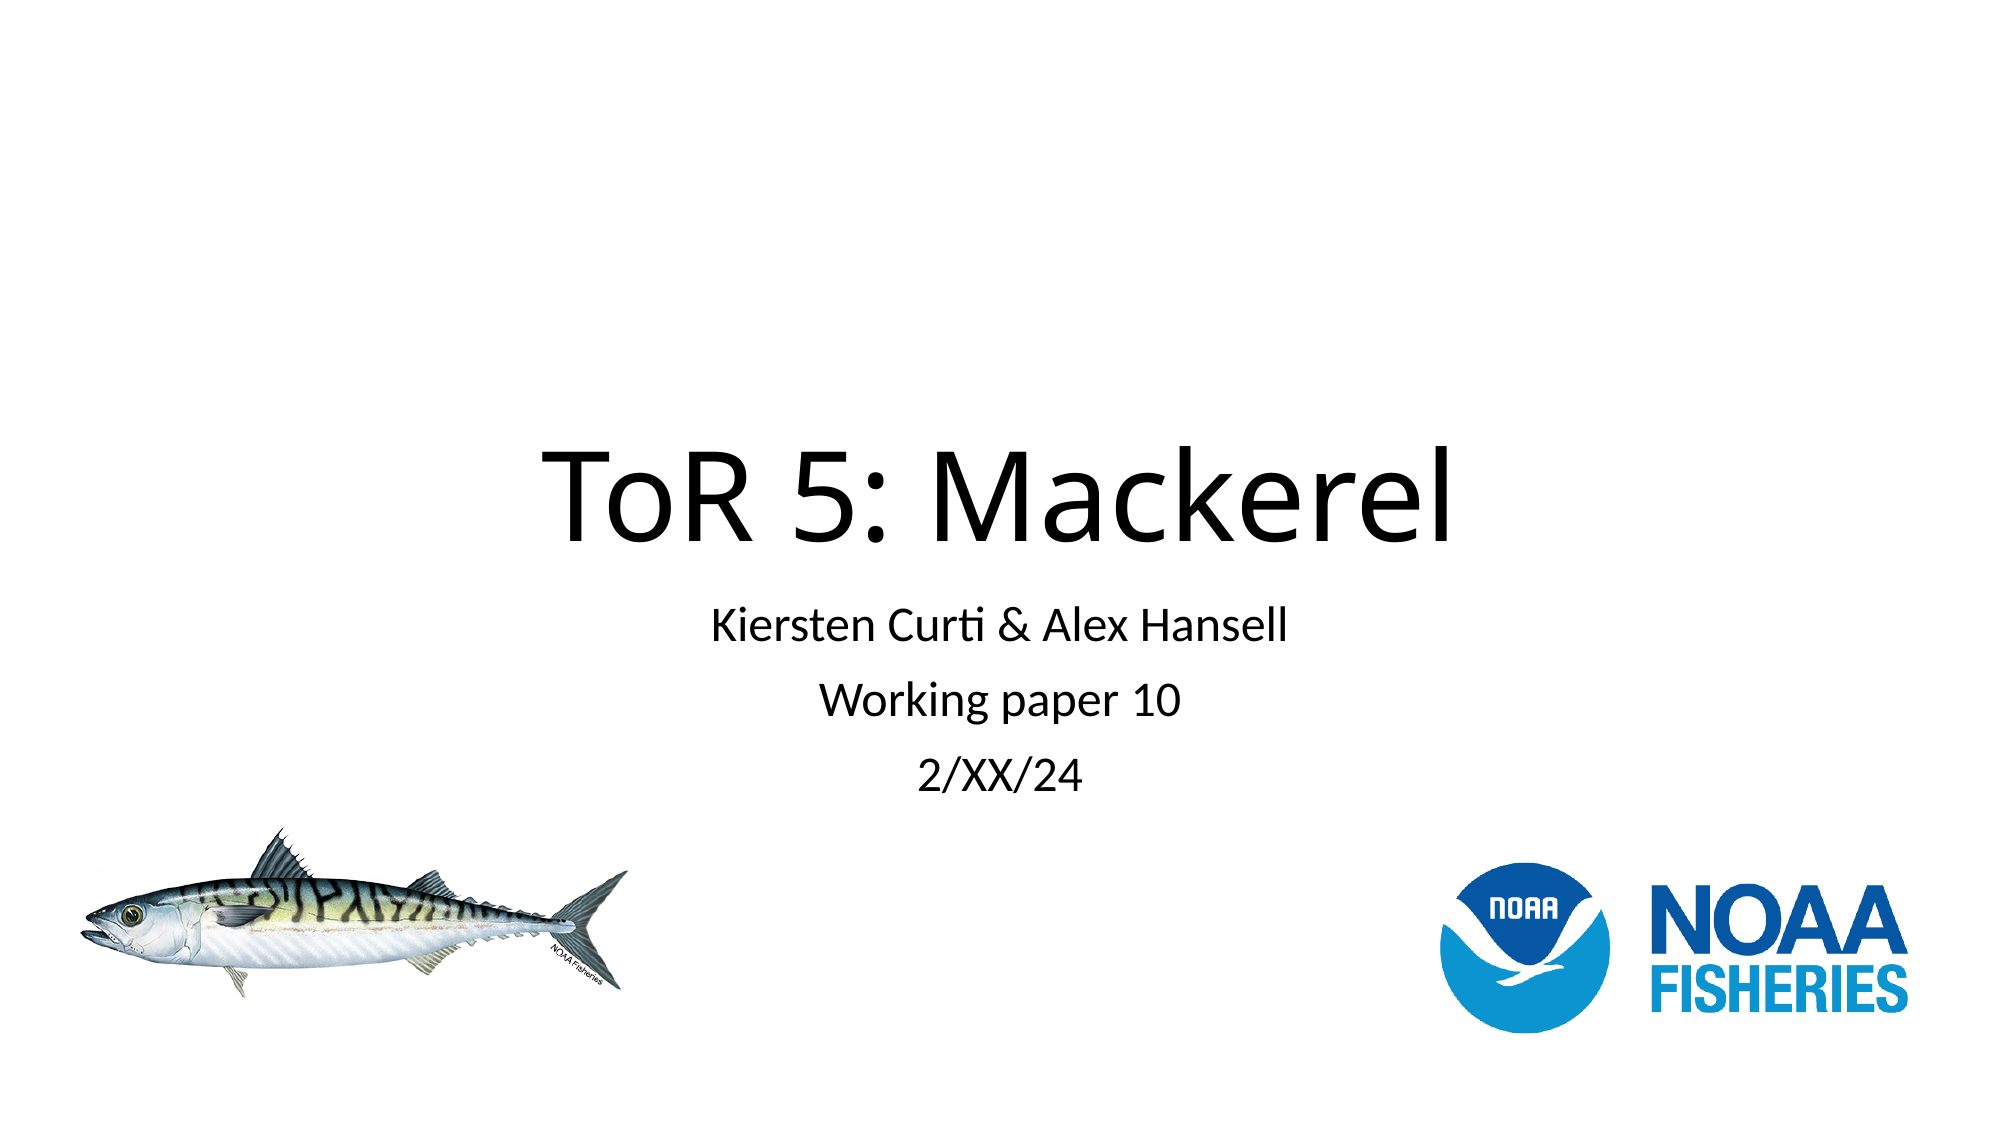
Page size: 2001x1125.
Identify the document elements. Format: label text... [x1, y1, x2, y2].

title ToR 5: Mackerel [249, 184, 1750, 576]
picture [68, 726, 639, 1108]
subtitle Kiersten Curti & Alex Hansell Working paper 10 2/XX/24 [249, 590, 1750, 863]
picture [1433, 851, 1916, 1045]
